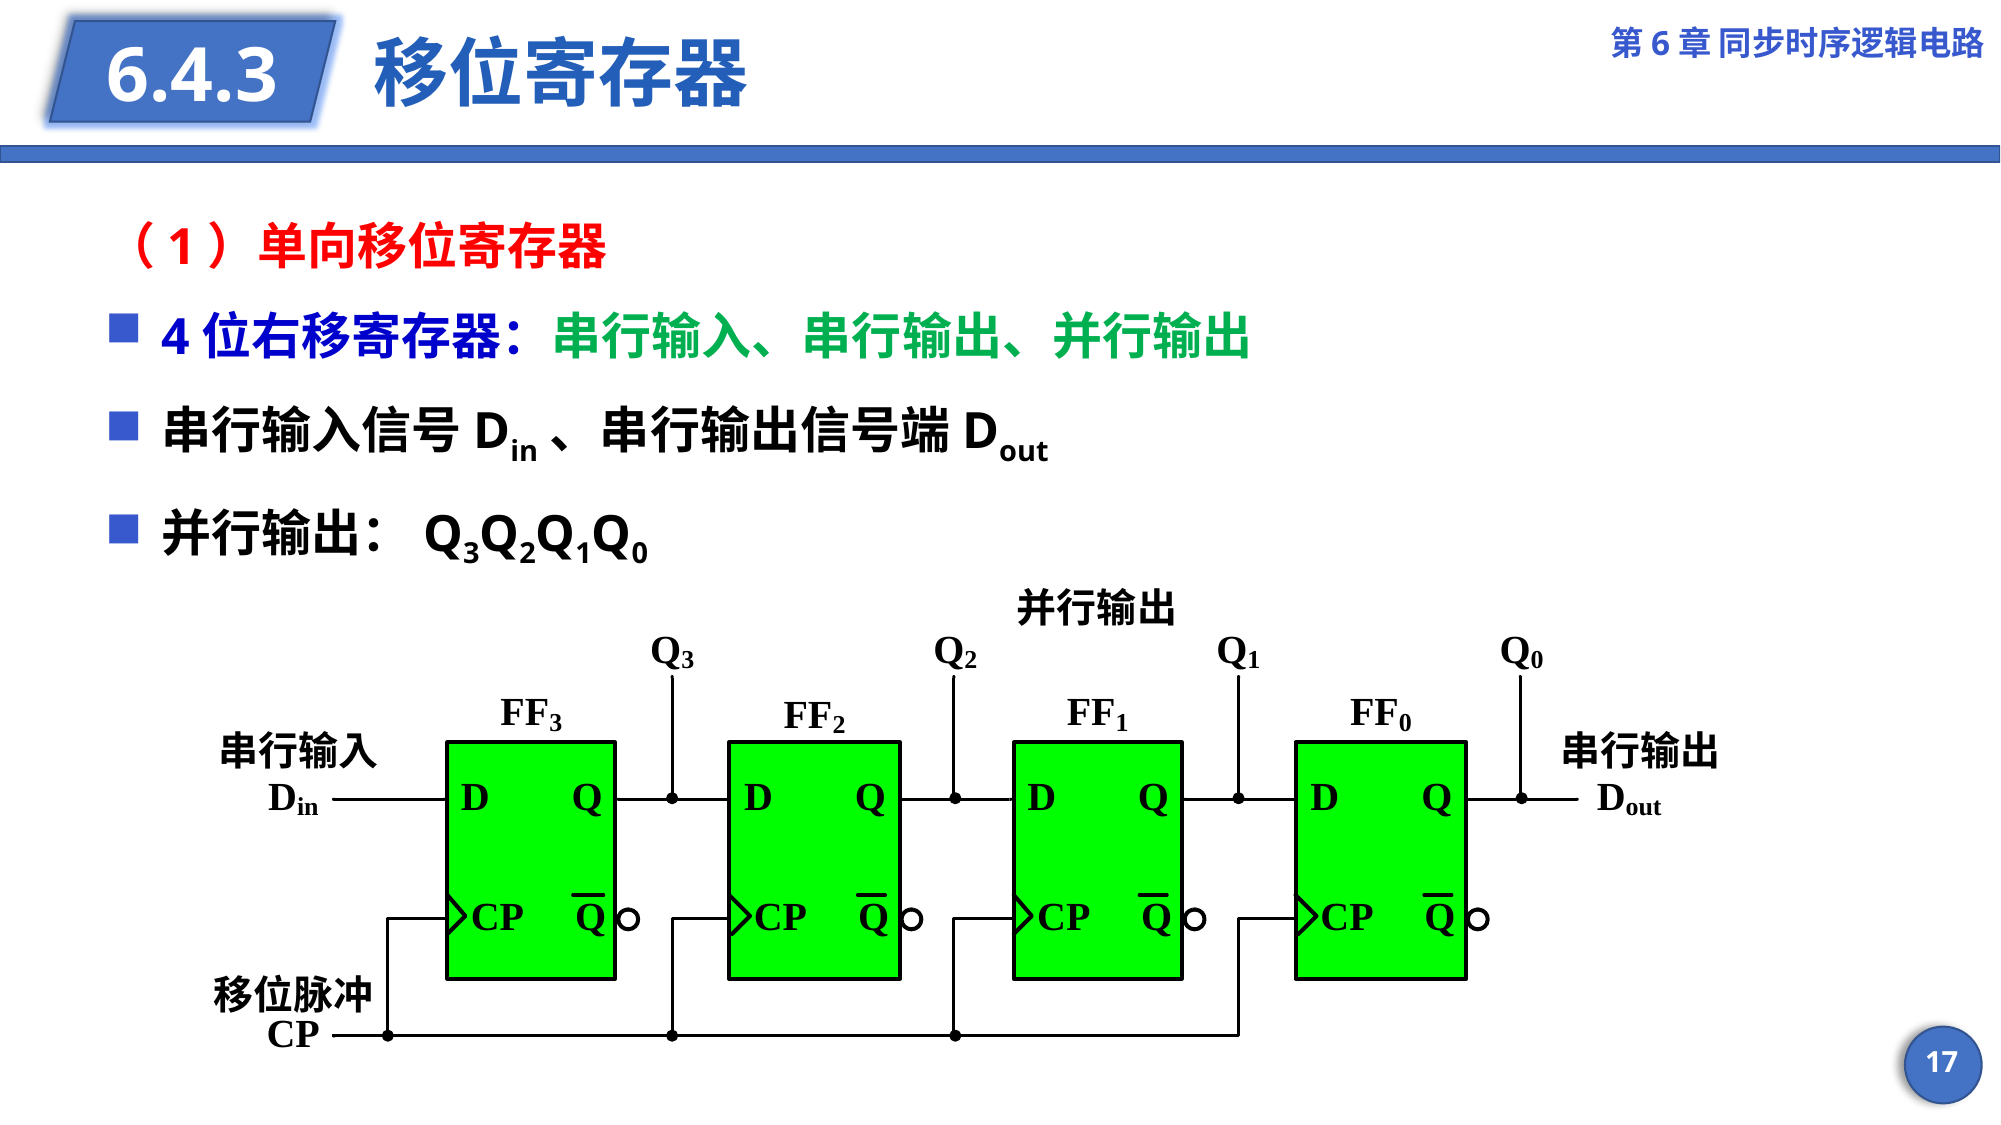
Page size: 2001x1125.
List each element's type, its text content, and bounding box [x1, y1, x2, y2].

footer 第6章 同步时序逻辑电路 [1581, 0, 2000, 84]
text_box （1）单向移位寄存器 4位右移寄存器：串行输入、串行输出、并行输出 串行输入信号Din、串行输出信号端Dout 并行输出：Q3Q2Q1Q0 [90, 177, 1278, 577]
title 移位寄存器 [358, 16, 1391, 137]
text_box 6.4.3 [48, 20, 337, 123]
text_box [192, 577, 1737, 1075]
slide_number 17 [1895, 1033, 1989, 1094]
